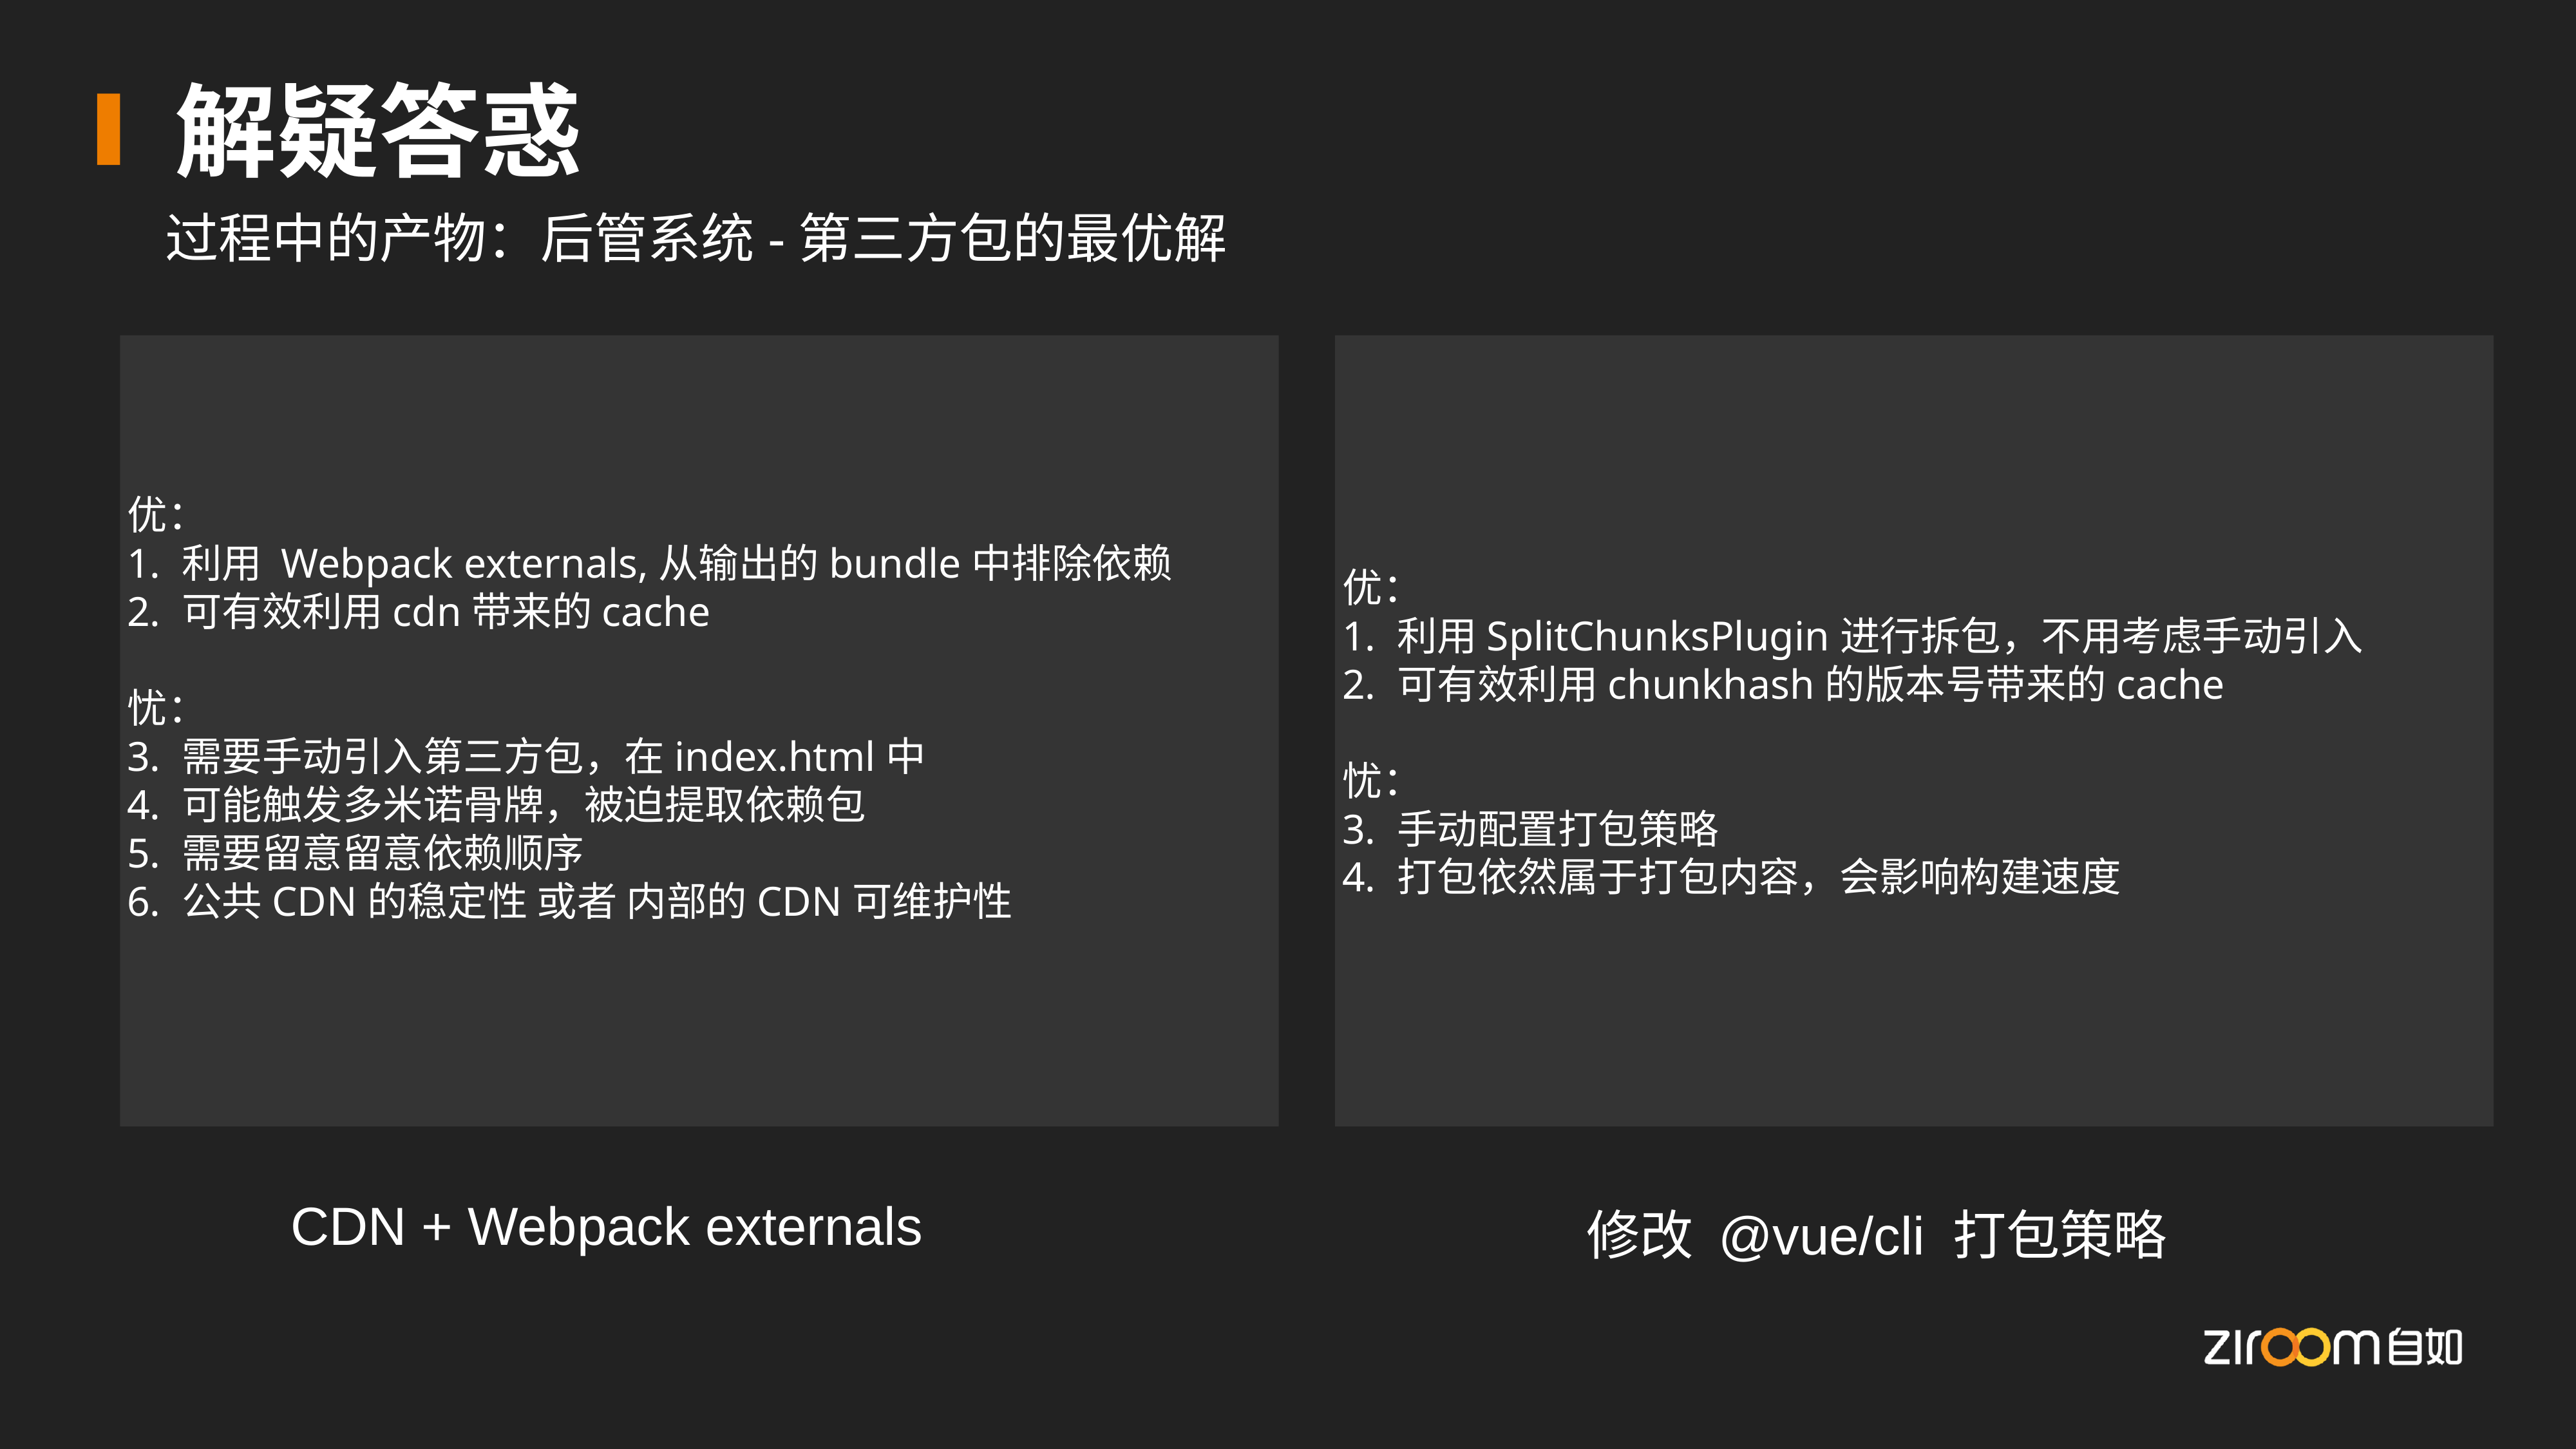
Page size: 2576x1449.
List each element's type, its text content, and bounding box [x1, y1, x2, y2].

text_box [97, 93, 120, 166]
text_box 优： 利用 Webpack externals,从输出的bundle中排除依赖 可有效利用cdn带来的cache 忧： 需要手动引入第三方包，在index.html中 可能触发多米诺骨牌，被迫提取依赖包 需要留意留意依赖顺序 公共CDN的稳定性 或者 内部的CDN可维护性 [120, 335, 1279, 1127]
picture [2193, 1316, 2473, 1378]
text_box 解疑答惑 [167, 59, 591, 196]
text_box 修改 @vue/cli 打包策略 [1578, 1161, 2576, 1273]
text_box CDN + Webpack externals [283, 1151, 1293, 1264]
text_box 过程中的产物：后管系统-第三方包的最优解 [157, 196, 1235, 277]
text_box 优： 利用SplitChunksPlugin进行拆包，不用考虑手动引入 可有效利用chunkhash的版本号带来的cache 忧： 手动配置打包策略 打包依然属于打包内容，会影响构建速度 [1335, 335, 2494, 1127]
